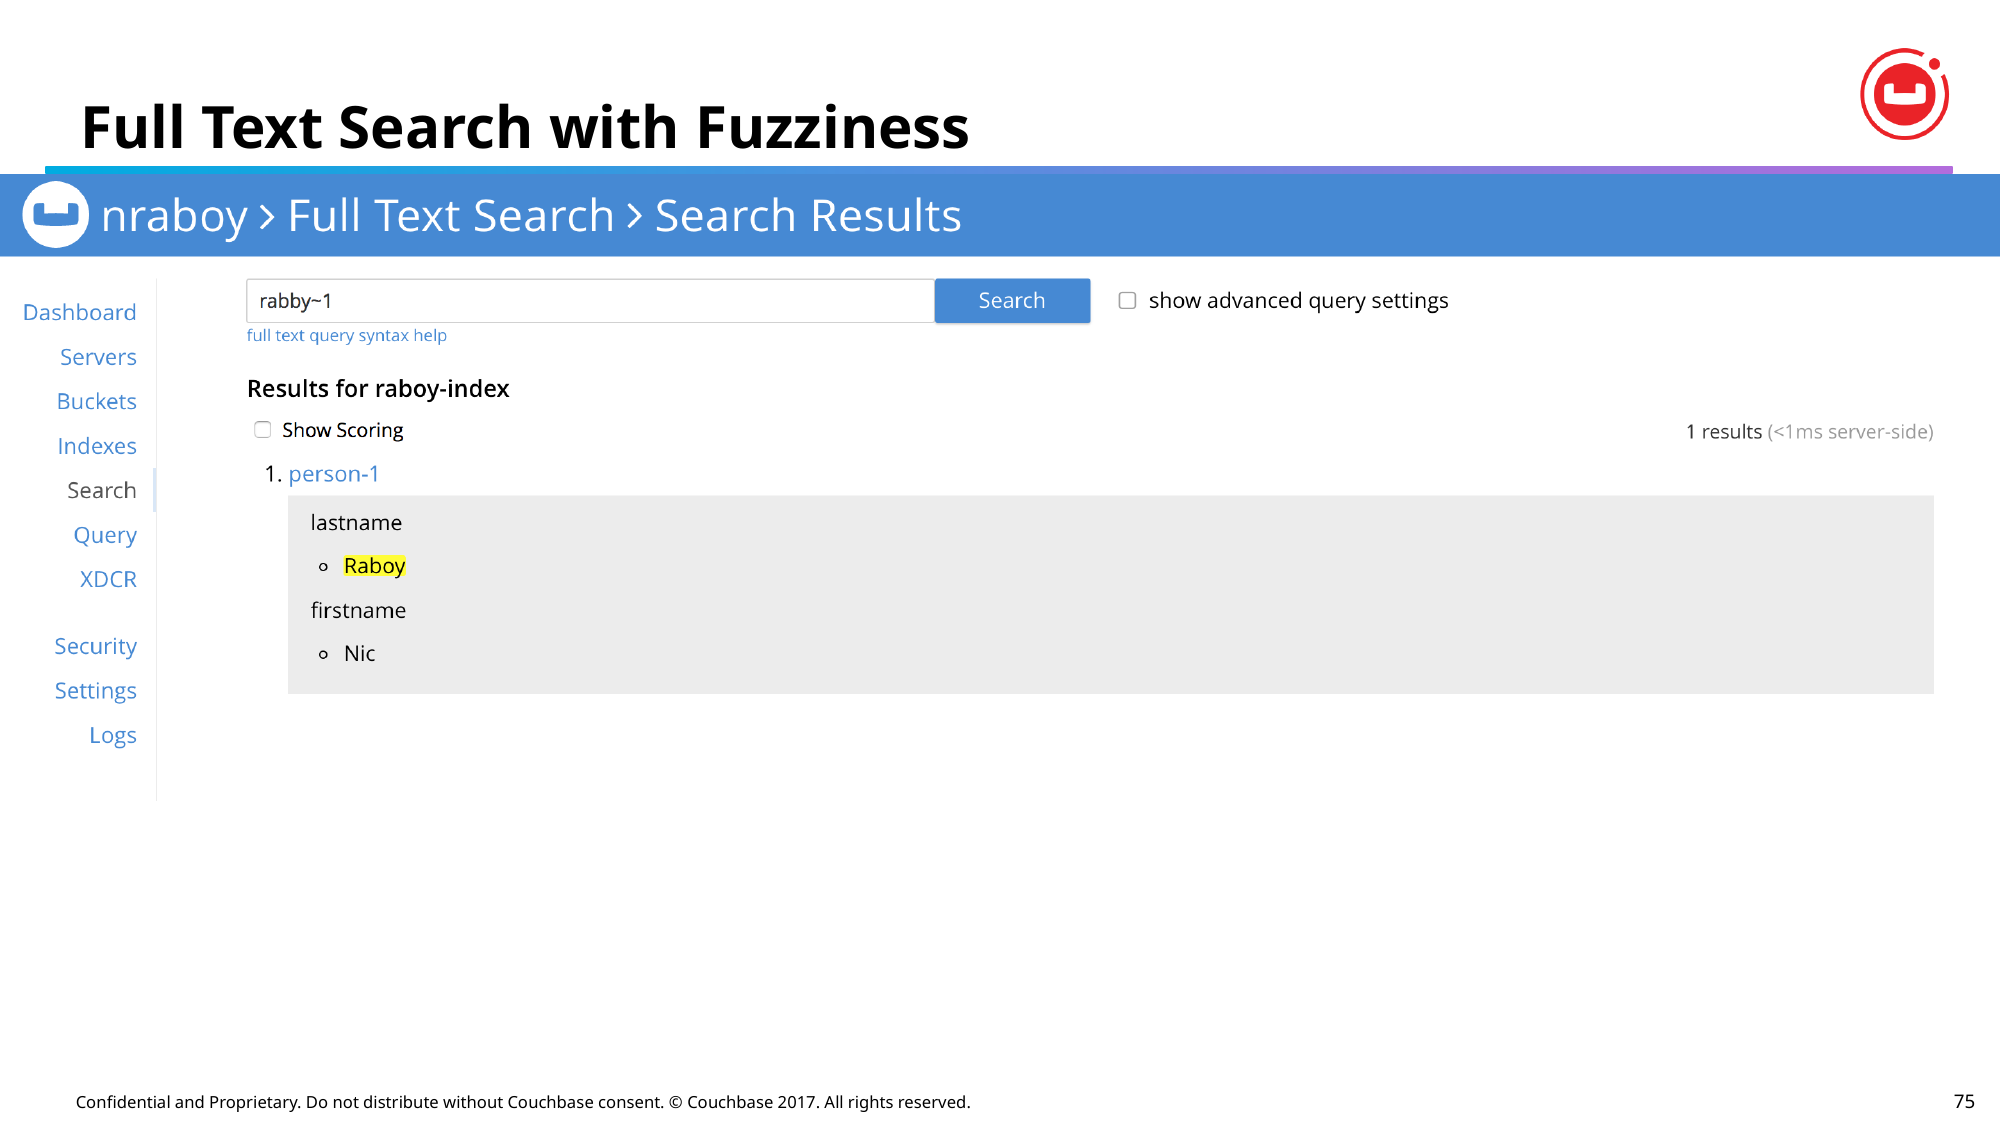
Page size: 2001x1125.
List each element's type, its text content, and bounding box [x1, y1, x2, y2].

picture [1860, 48, 1958, 140]
picture [0, 174, 2000, 858]
title Full Text Search with Fuzziness [65, 84, 1768, 174]
